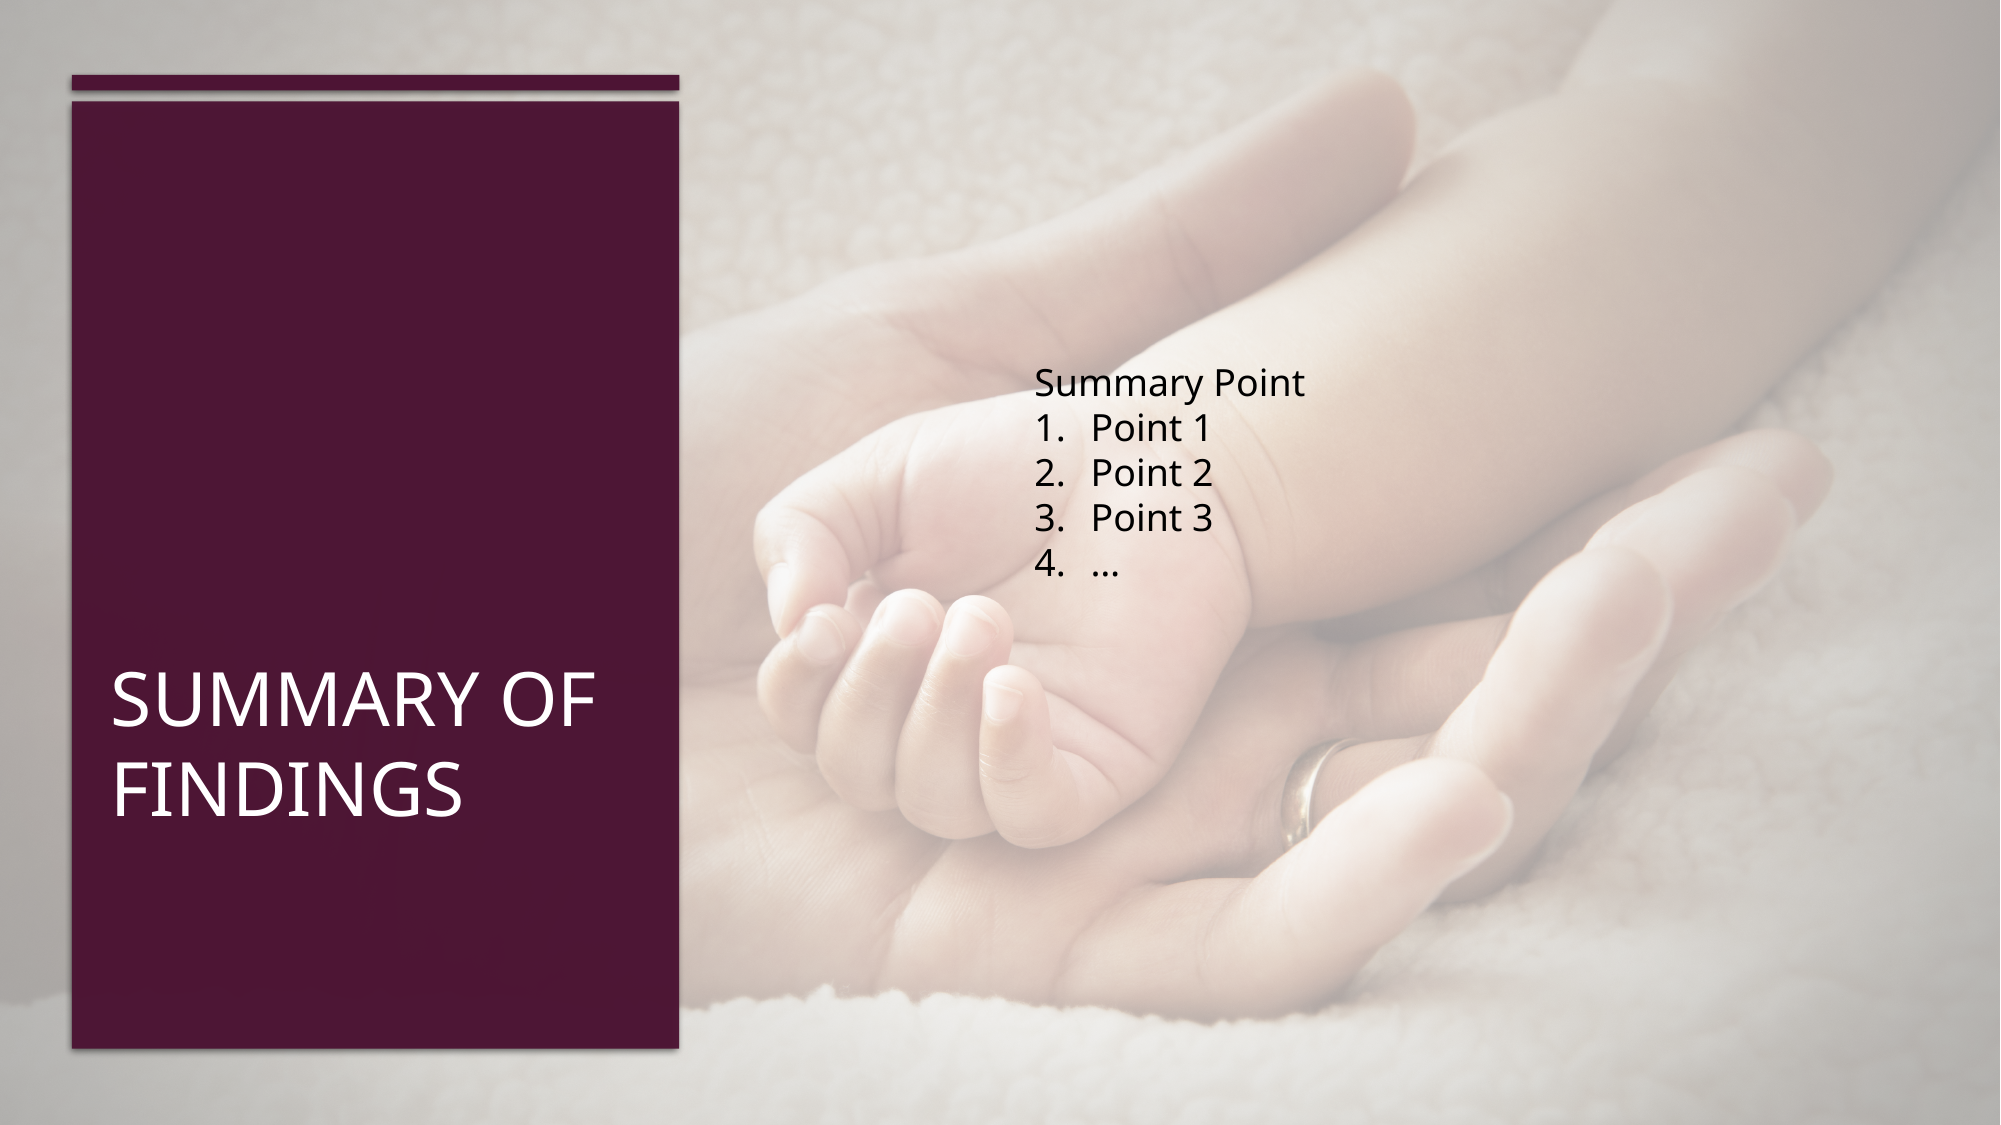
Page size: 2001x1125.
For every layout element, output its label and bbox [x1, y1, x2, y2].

text_box [71, 74, 680, 1049]
picture [0, 0, 2000, 1125]
